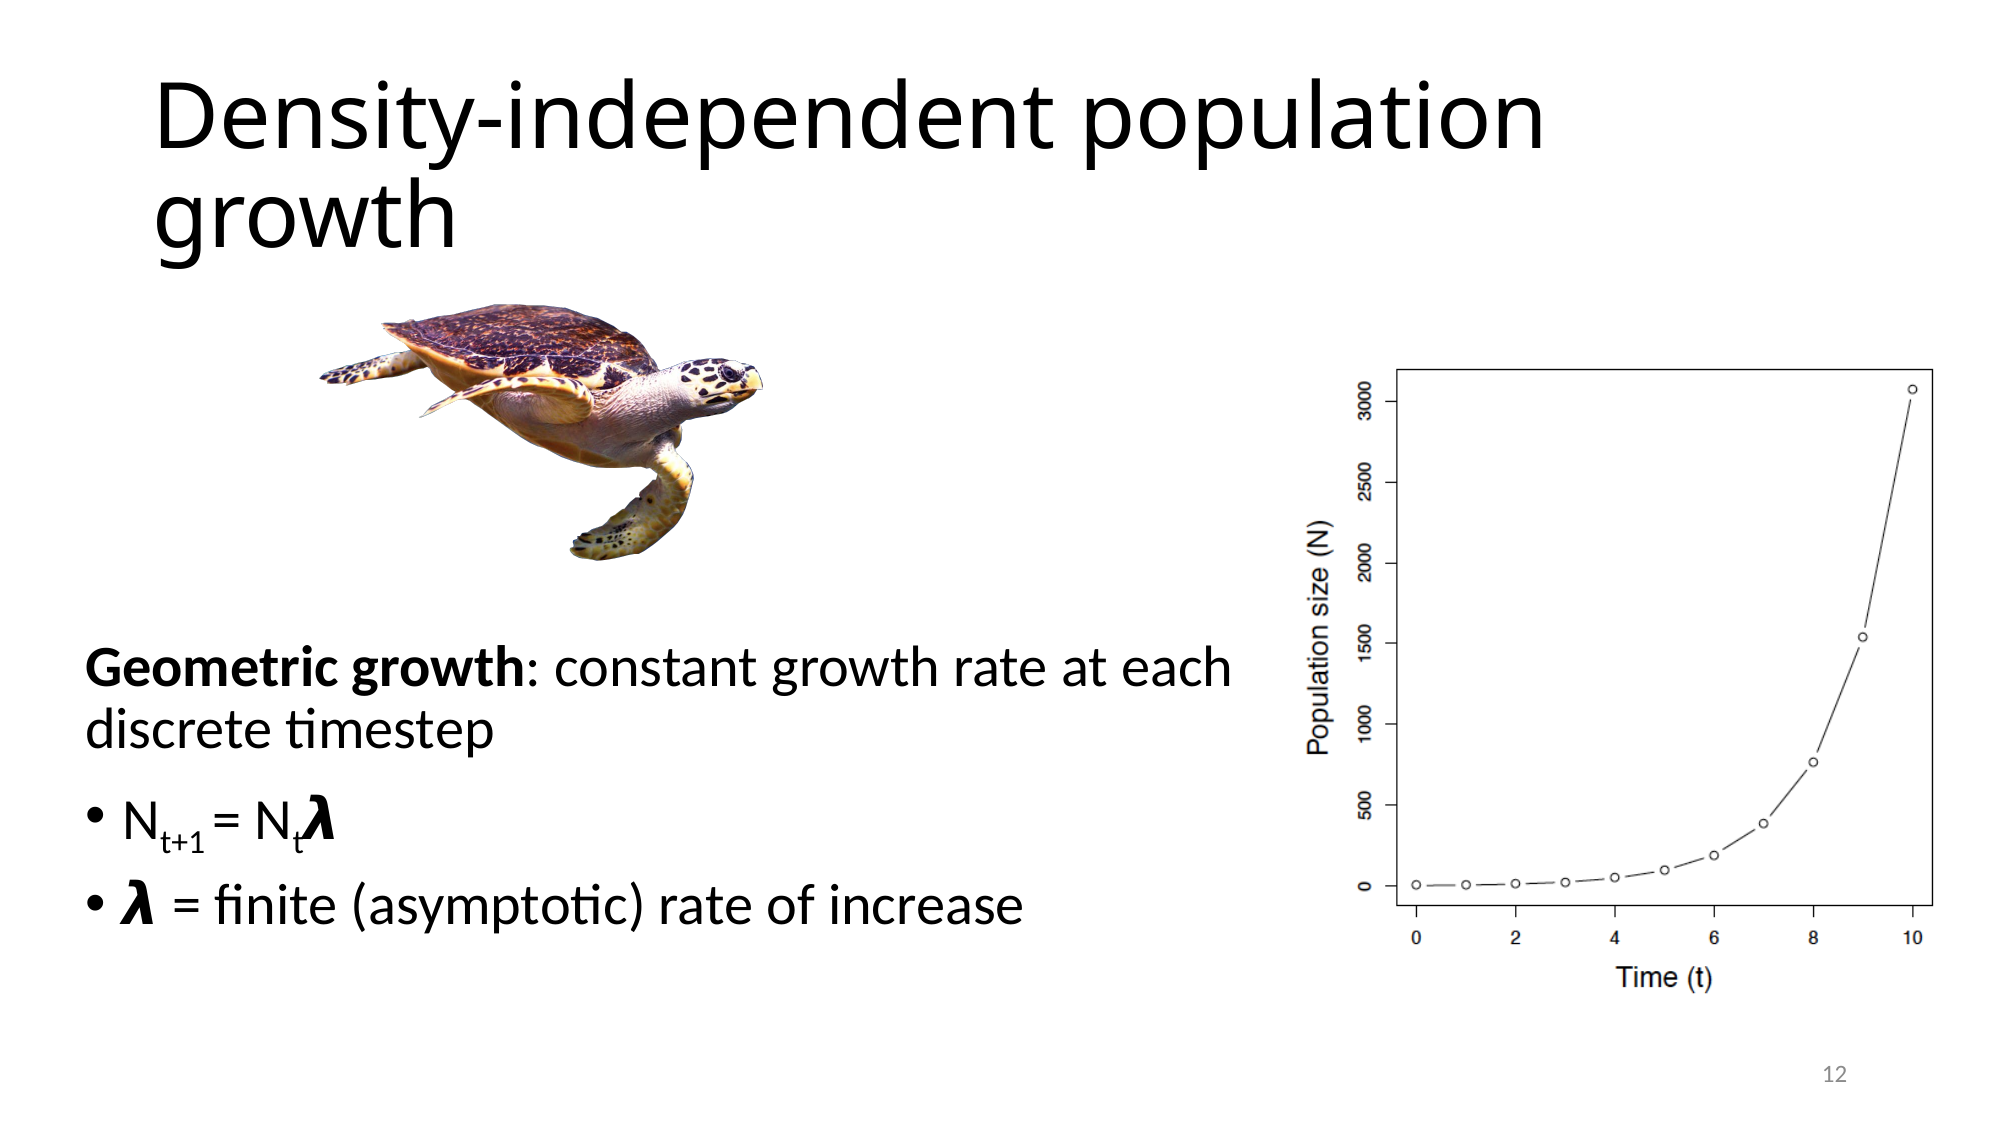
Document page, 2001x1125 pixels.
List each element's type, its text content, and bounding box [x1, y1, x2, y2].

list Geometric growth: constant growth rate at each discrete timestep Nt+1 = Nt𝞴 𝞴 = finite (asymptotic) rate of increase [70, 537, 1275, 1114]
slide_number 12 [1412, 1042, 1863, 1103]
title Density-independent population growth [137, 59, 1863, 278]
picture [1274, 331, 1981, 1035]
picture [318, 304, 763, 561]
